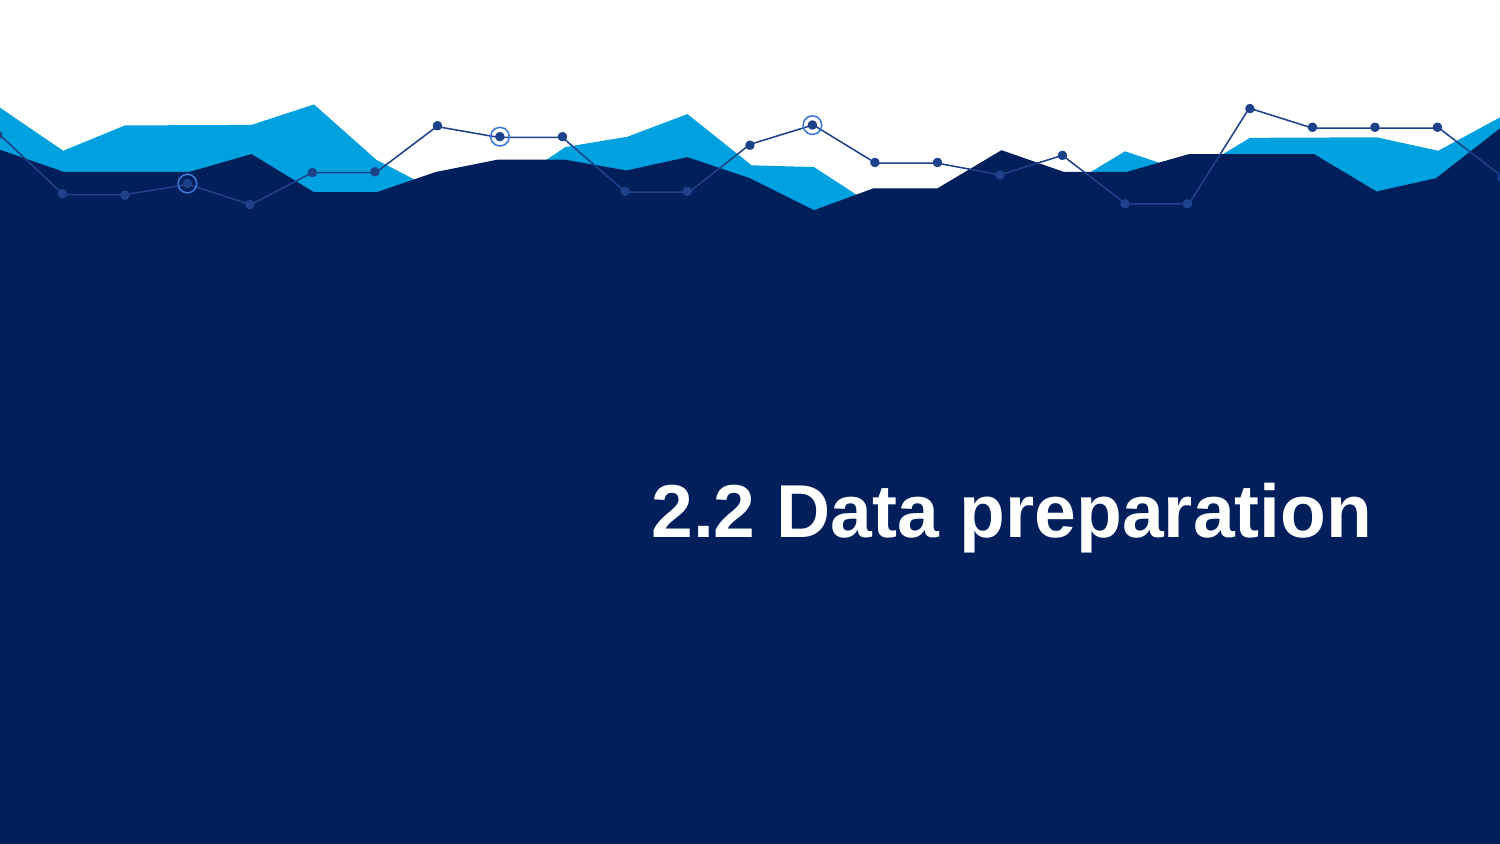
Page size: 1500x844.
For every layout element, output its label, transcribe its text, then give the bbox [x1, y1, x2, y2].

title 2.2 Data preparation [112, 447, 1388, 638]
